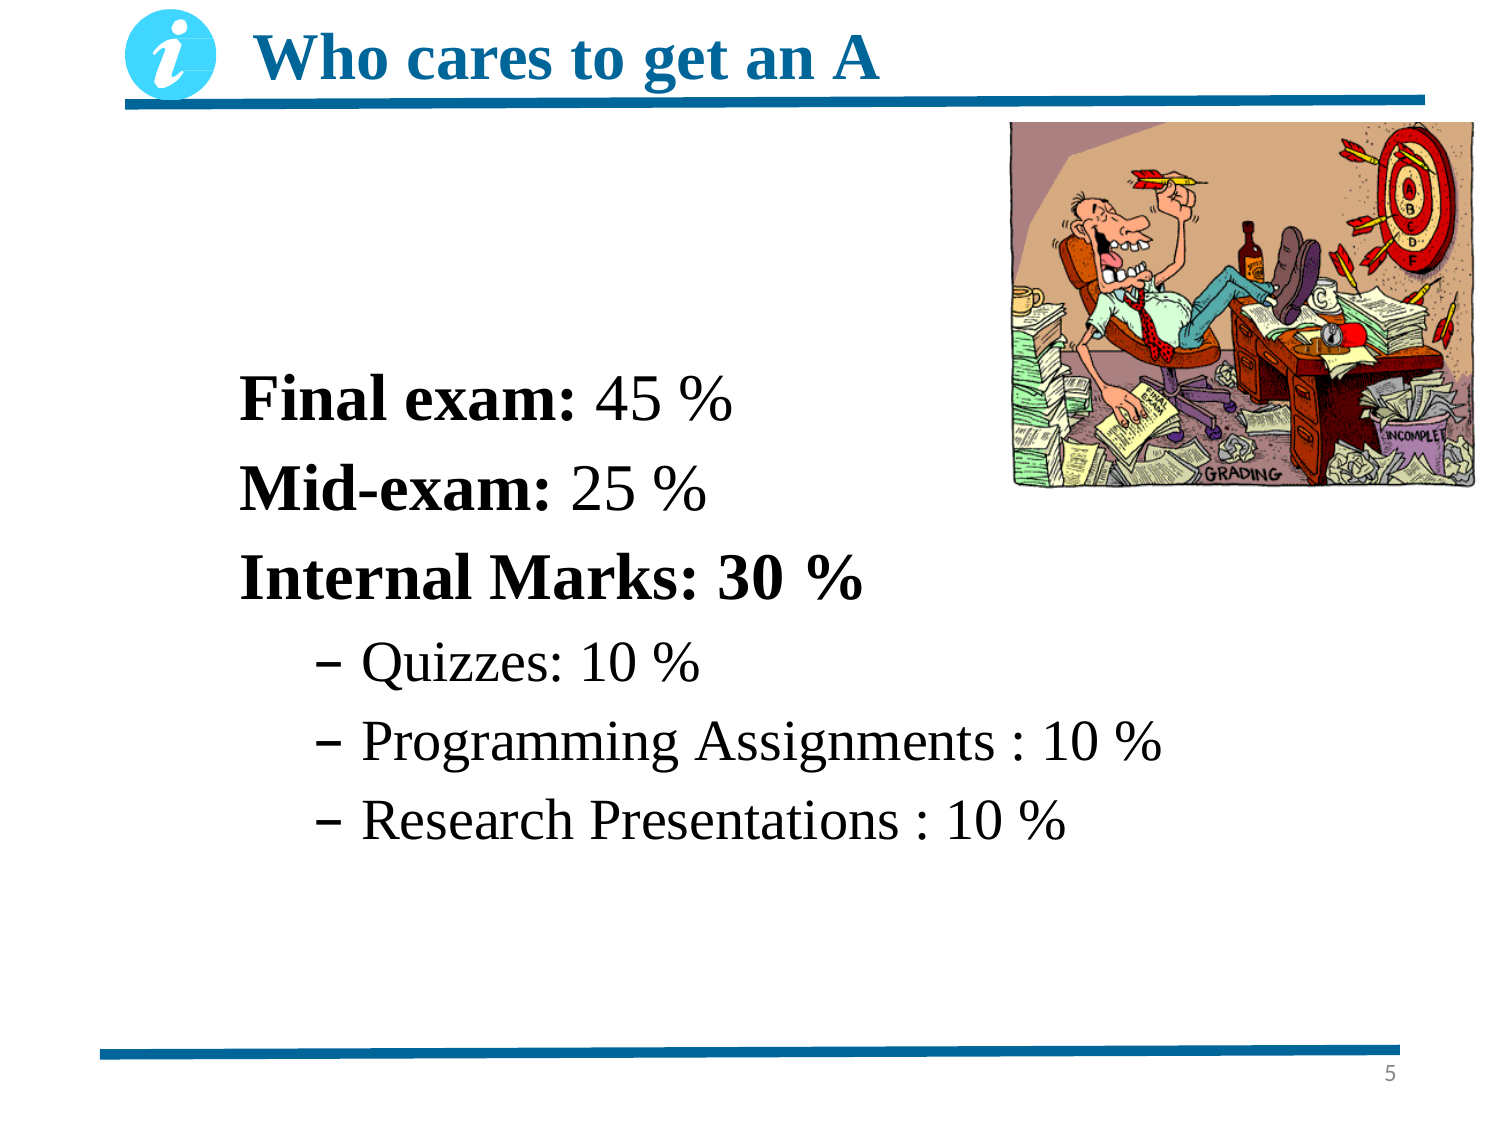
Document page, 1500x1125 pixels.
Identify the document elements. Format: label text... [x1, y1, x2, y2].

picture [1008, 121, 1476, 489]
text_box Final exam: 45 % Mid-exam: 25 % Internal Marks: 30 % Quizzes: 10 % Programming Assignments : 10 % Research Presentations : 10 % [237, 341, 1310, 851]
slide_number 5 [1377, 1056, 1419, 1125]
text_box [125, 9, 217, 100]
title Who cares to get an A [112, 10, 1500, 201]
